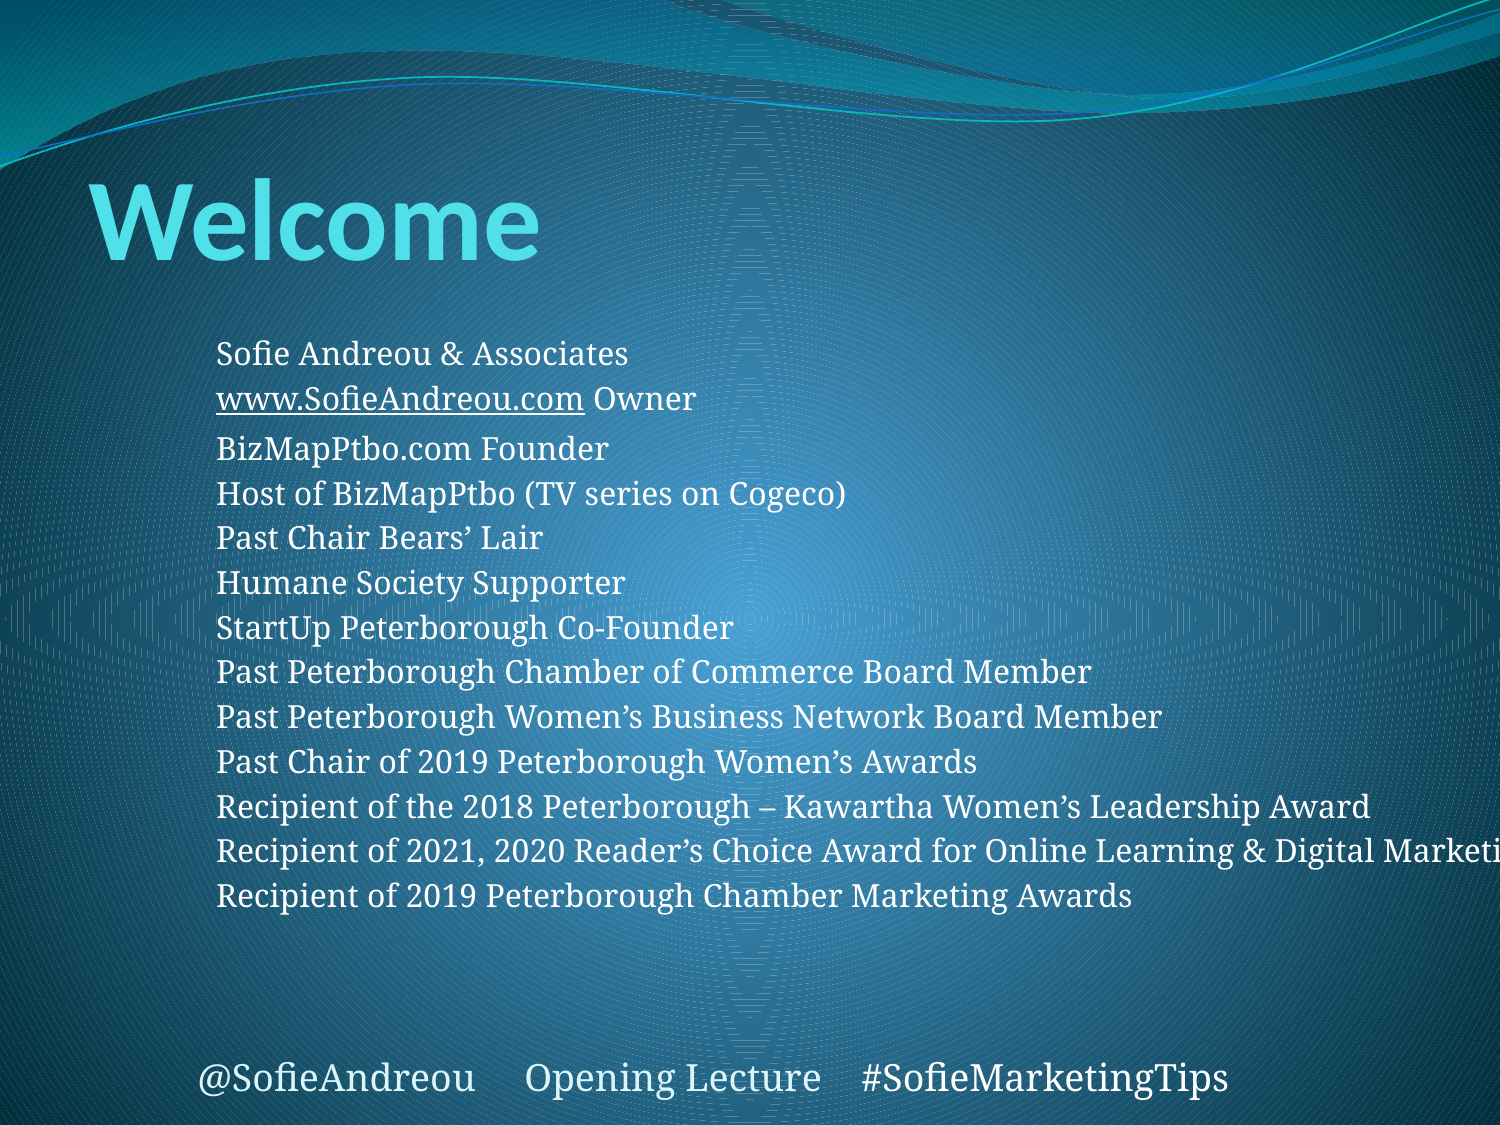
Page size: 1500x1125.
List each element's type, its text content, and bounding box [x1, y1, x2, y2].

subtitle Sofie Andreou & Associates www.SofieAndreou.com Owner BizMapPtbo.com Founder Host of BizMapPtbo (TV series on Cogeco) Past Chair Bears’ Lair Humane Society Supporter StartUp Peterborough Co-Founder Past Peterborough Chamber of Commerce Board Member Past Peterborough Women’s Business Network Board Member Past Chair of 2019 Peterborough Women’s Awards Recipient of the 2018 Peterborough – Kawartha Women’s Leadership Award Recipient of 2021, 2020 Reader’s Choice Award for Online Learning & Digital Marketing Recipient of 2019 Peterborough Chamber Marketing Awards [215, 326, 1500, 967]
title Welcome [88, 0, 1377, 284]
text_box @SofieAndreou Opening Lecture #SofieMarketingTips [182, 1046, 1245, 1107]
